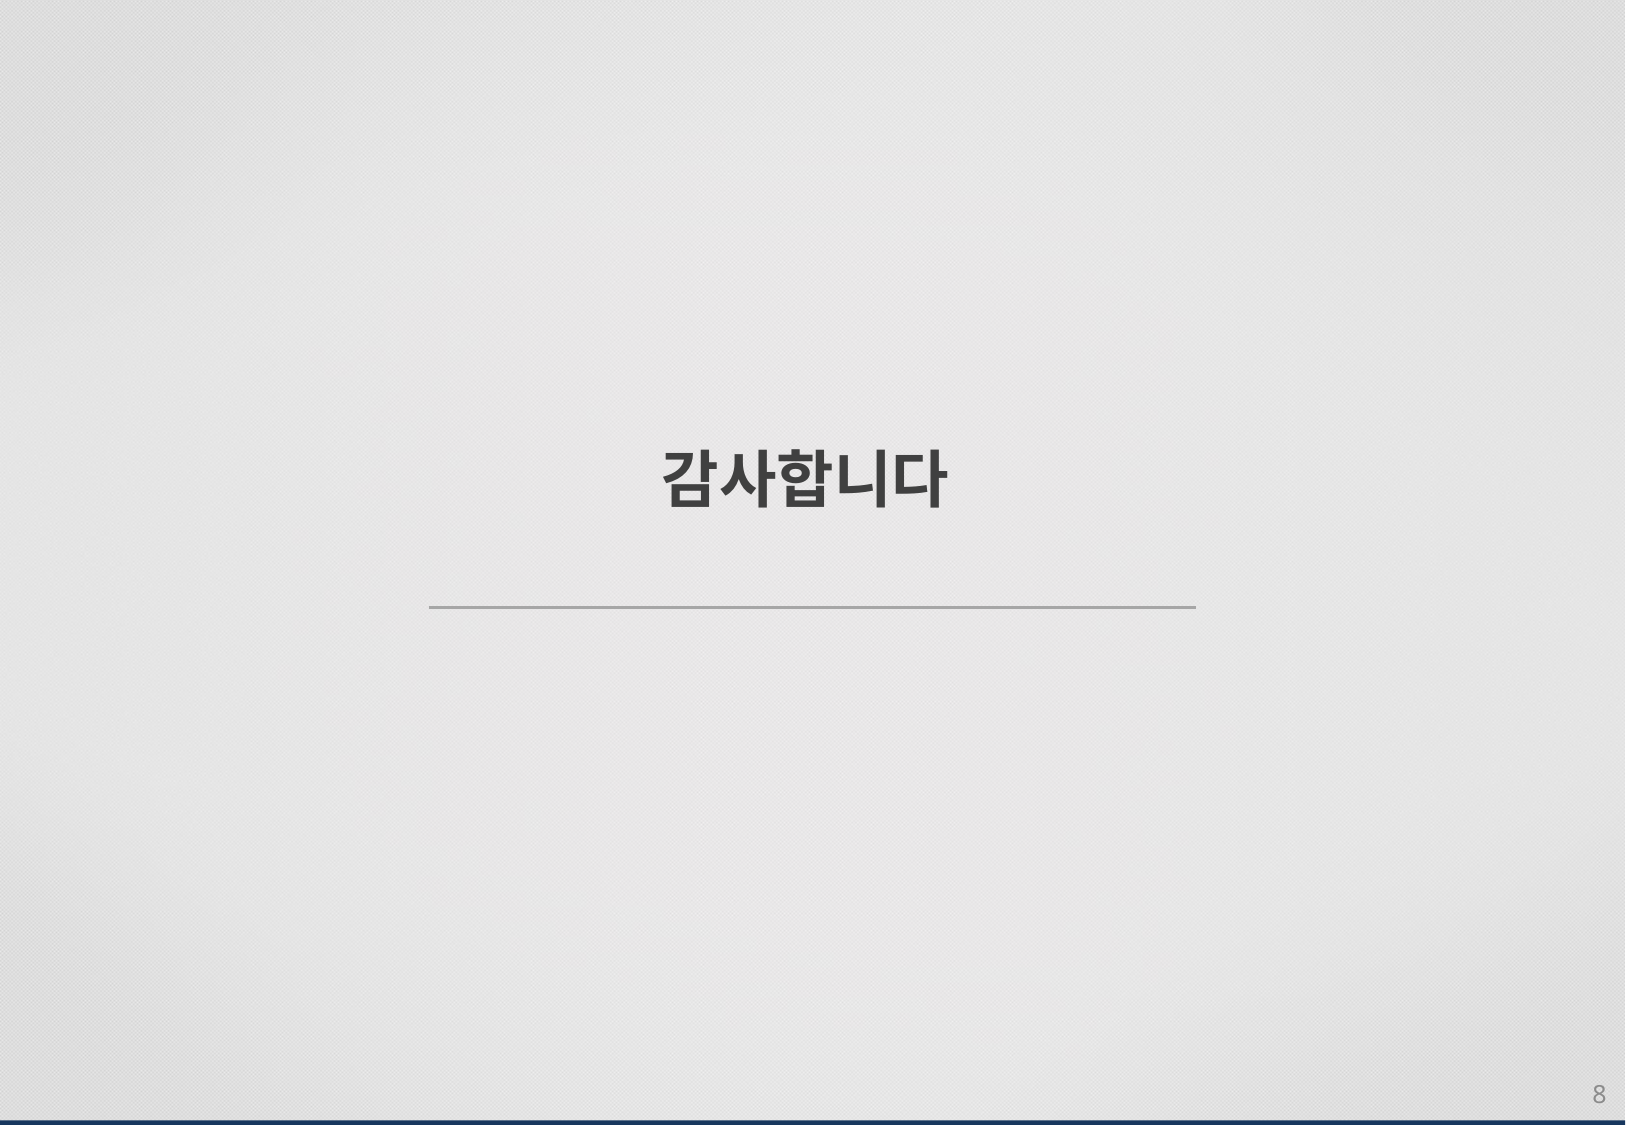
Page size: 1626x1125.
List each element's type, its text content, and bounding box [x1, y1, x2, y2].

slide_number 8 [1242, 1065, 1622, 1125]
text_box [428, 432, 1197, 609]
